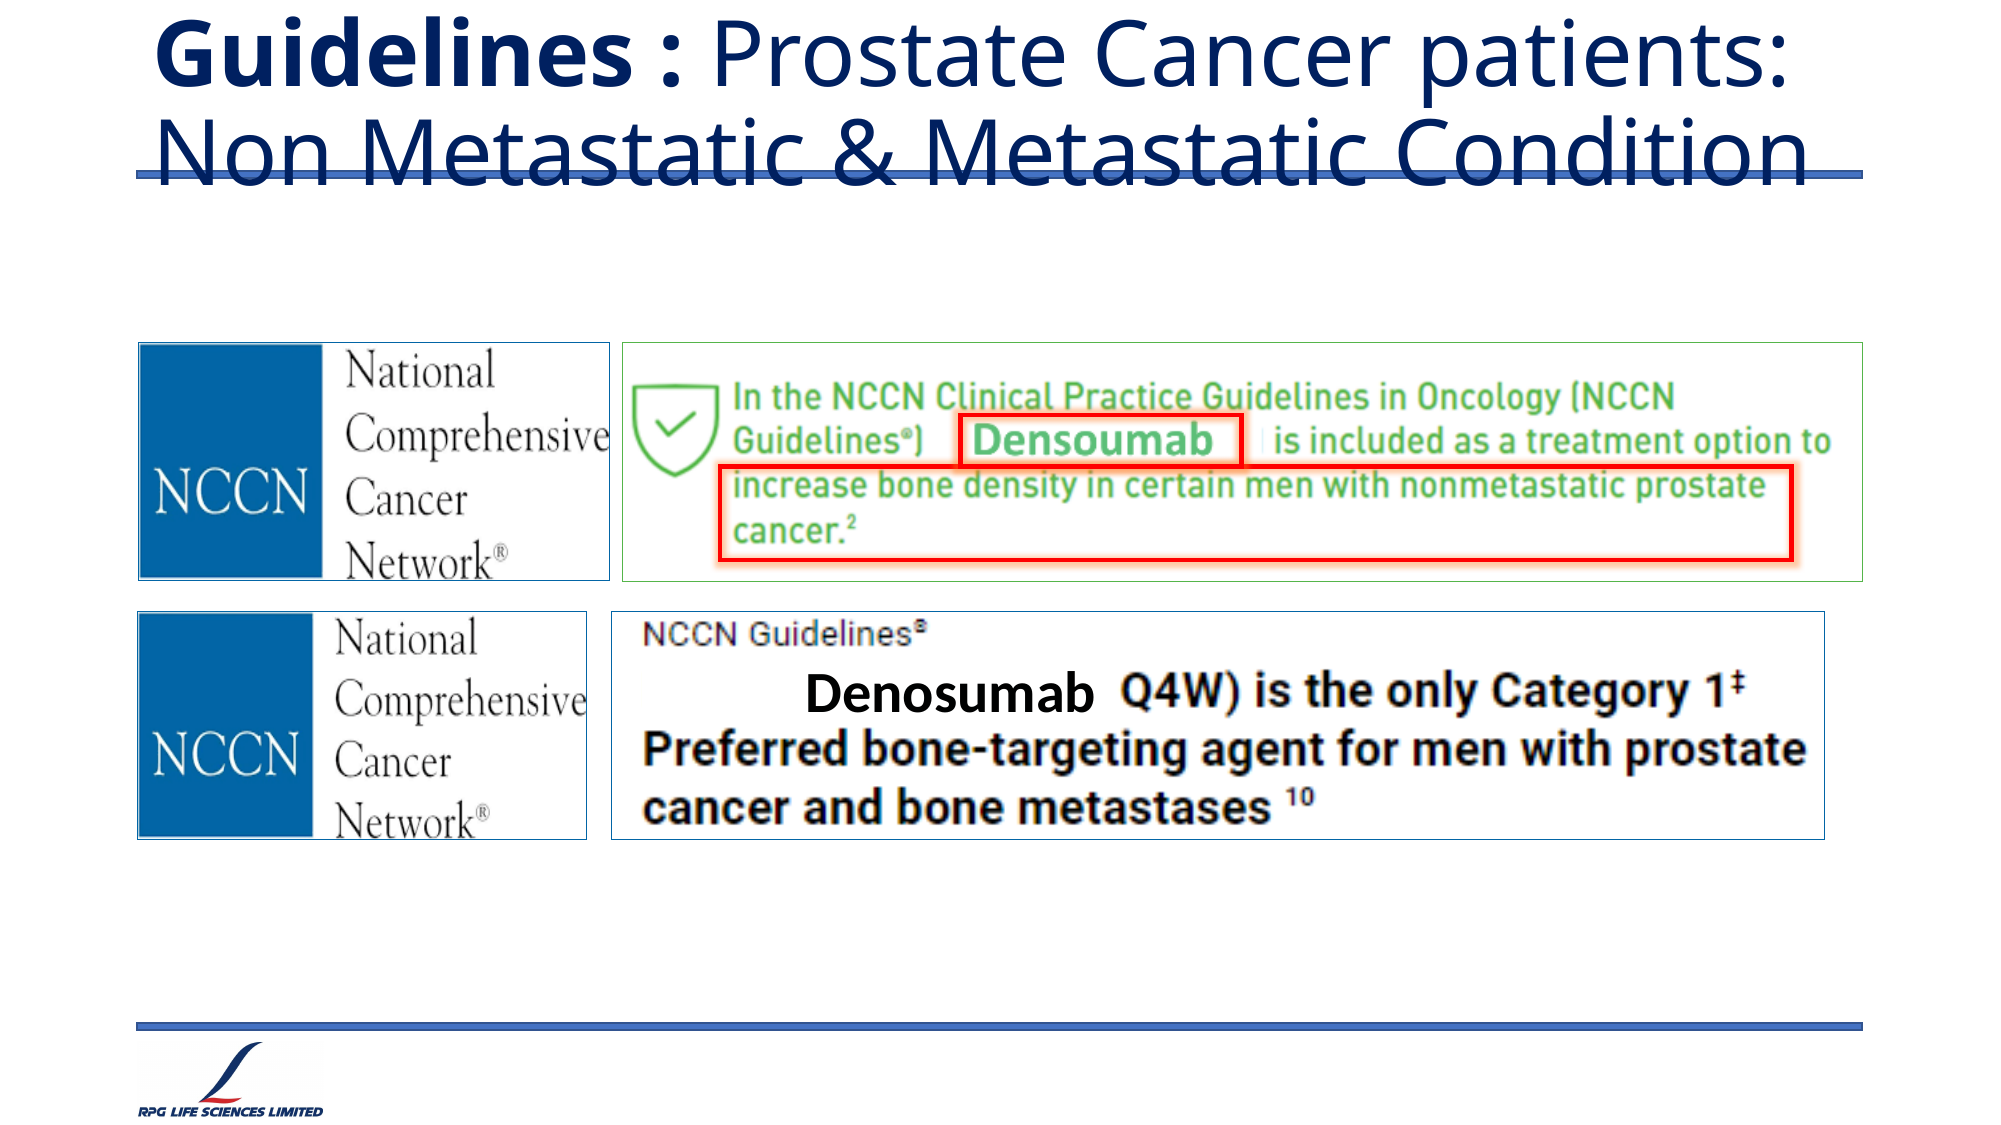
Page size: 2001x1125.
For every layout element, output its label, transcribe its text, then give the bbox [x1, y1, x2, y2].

picture [137, 1041, 324, 1118]
picture [137, 342, 610, 581]
picture [137, 611, 586, 840]
title Guidelines : Prostate Cancer patients: Non Metastatic & Metastatic Condition [137, 50, 1863, 162]
picture [611, 611, 1825, 840]
picture [622, 342, 1863, 582]
